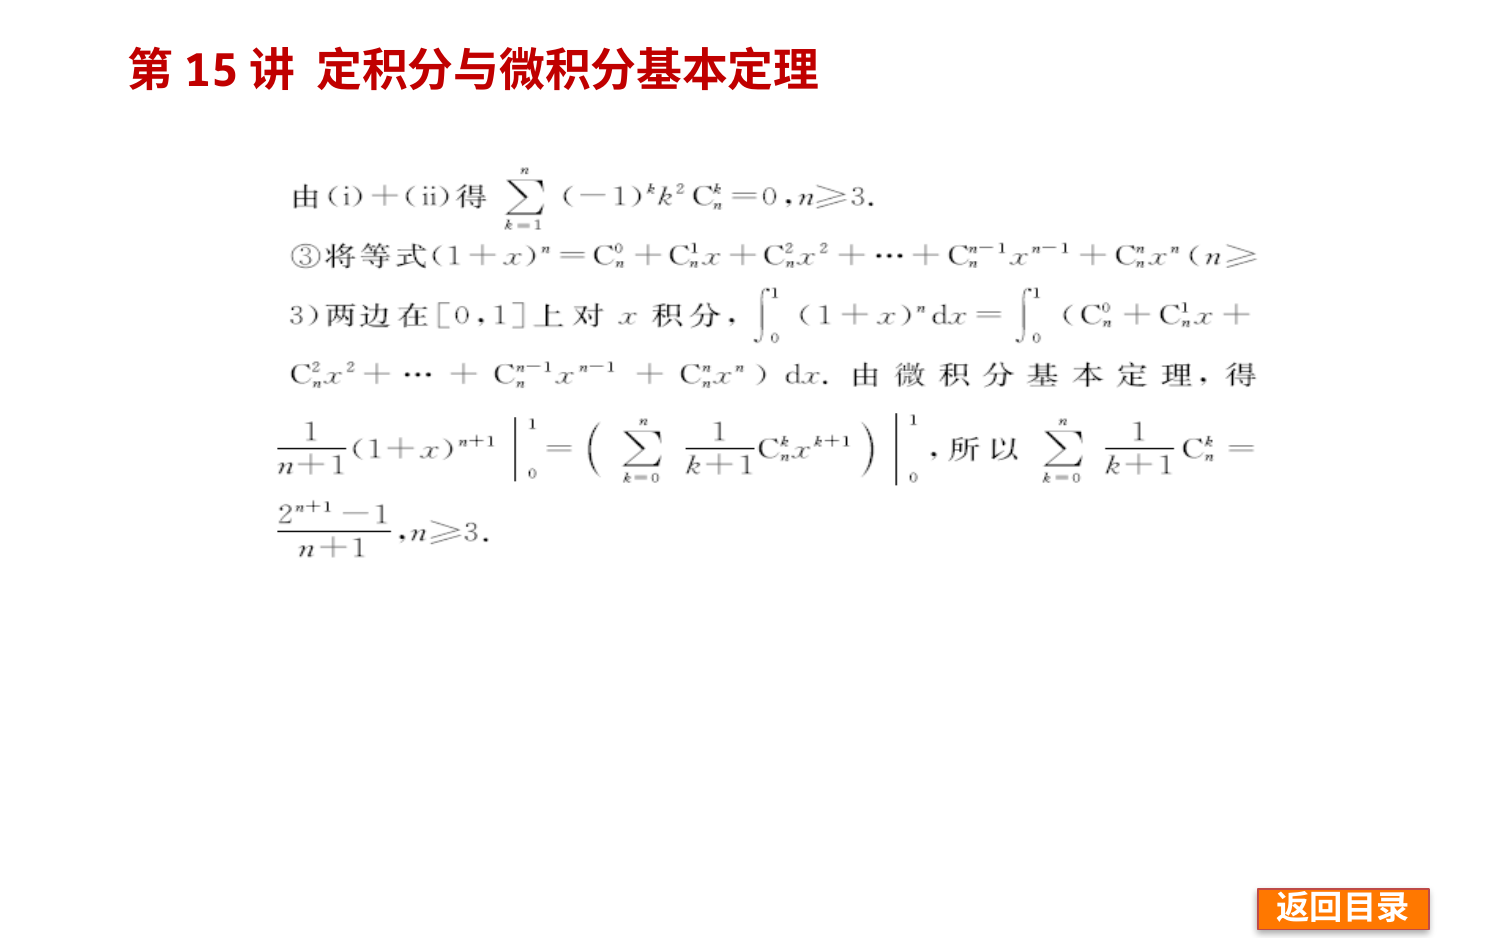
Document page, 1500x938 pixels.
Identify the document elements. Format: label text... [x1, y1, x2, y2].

text_box 第15讲 定积分与微积分基本定理 [112, 35, 1211, 101]
text_box 返回目录 [1257, 888, 1430, 930]
text_box [129, 127, 1429, 866]
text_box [175, 156, 1385, 841]
